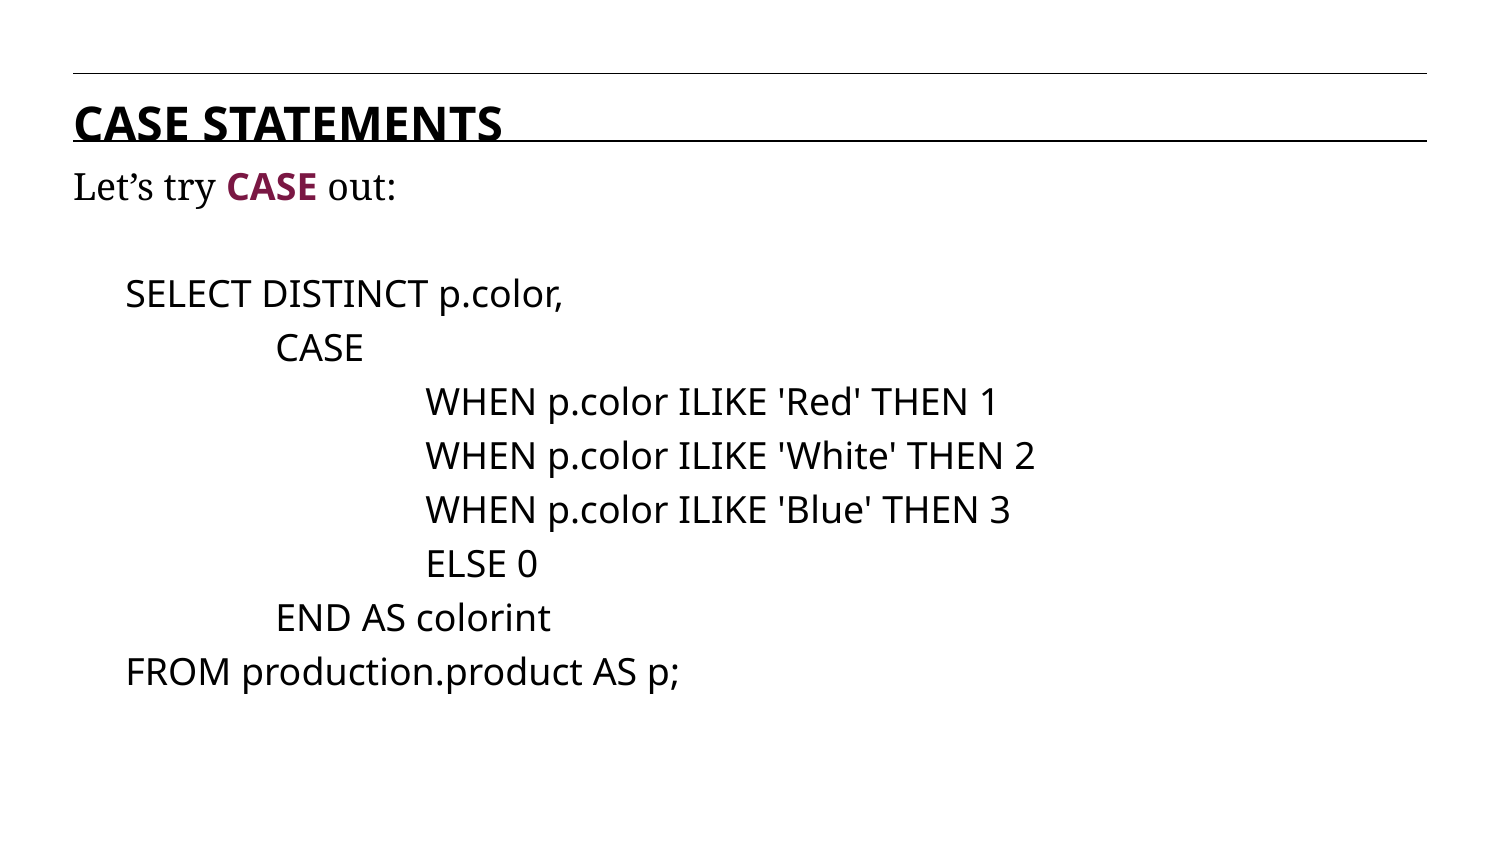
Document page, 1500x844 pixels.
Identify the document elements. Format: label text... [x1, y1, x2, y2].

text_box CASE STATEMENTS [73, 85, 1076, 135]
list Let’s try CASE out: SELECT DISTINCT p.color, CASE WHEN p.color ILIKE 'Red' THEN 1 WHEN p.color ILIKE 'White' THEN 2 WHEN p.color ILIKE 'Blue' THEN 3 ELSE 0 END AS colorint FROM production.product AS p; [73, 153, 1427, 820]
